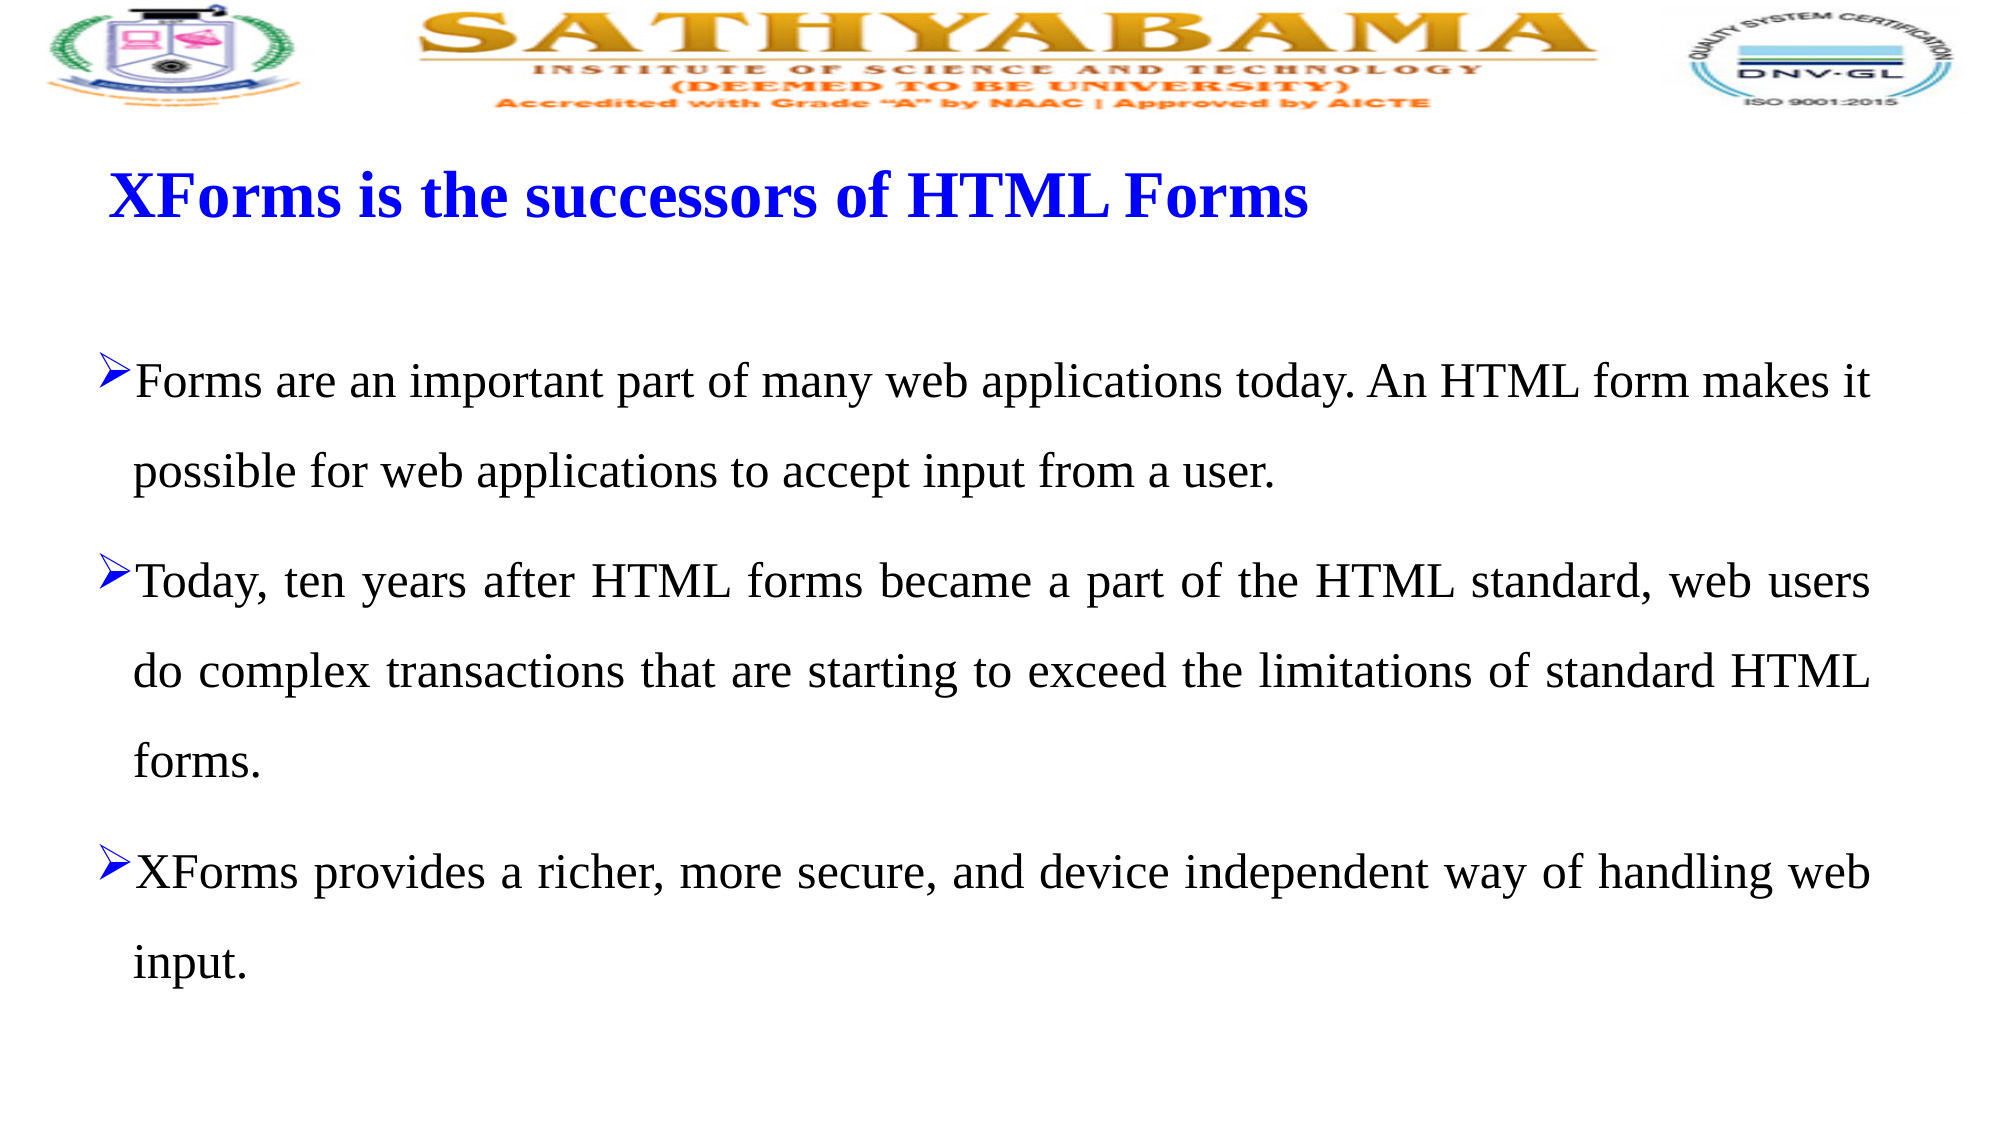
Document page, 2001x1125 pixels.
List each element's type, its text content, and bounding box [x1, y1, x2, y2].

title XForms is the successors of HTML Forms [93, 126, 1819, 309]
list Forms are an important part of many web applications today. An HTML form makes it possible for web applications to accept input from a user. Today, ten years after HTML forms became a part of the HTML standard, web users do complex transactions that are starting to exceed the limitations of standard HTML forms. XForms provides a richer, more secure, and device independent way of handling web input. [80, 309, 1888, 1085]
picture [0, 0, 2000, 126]
